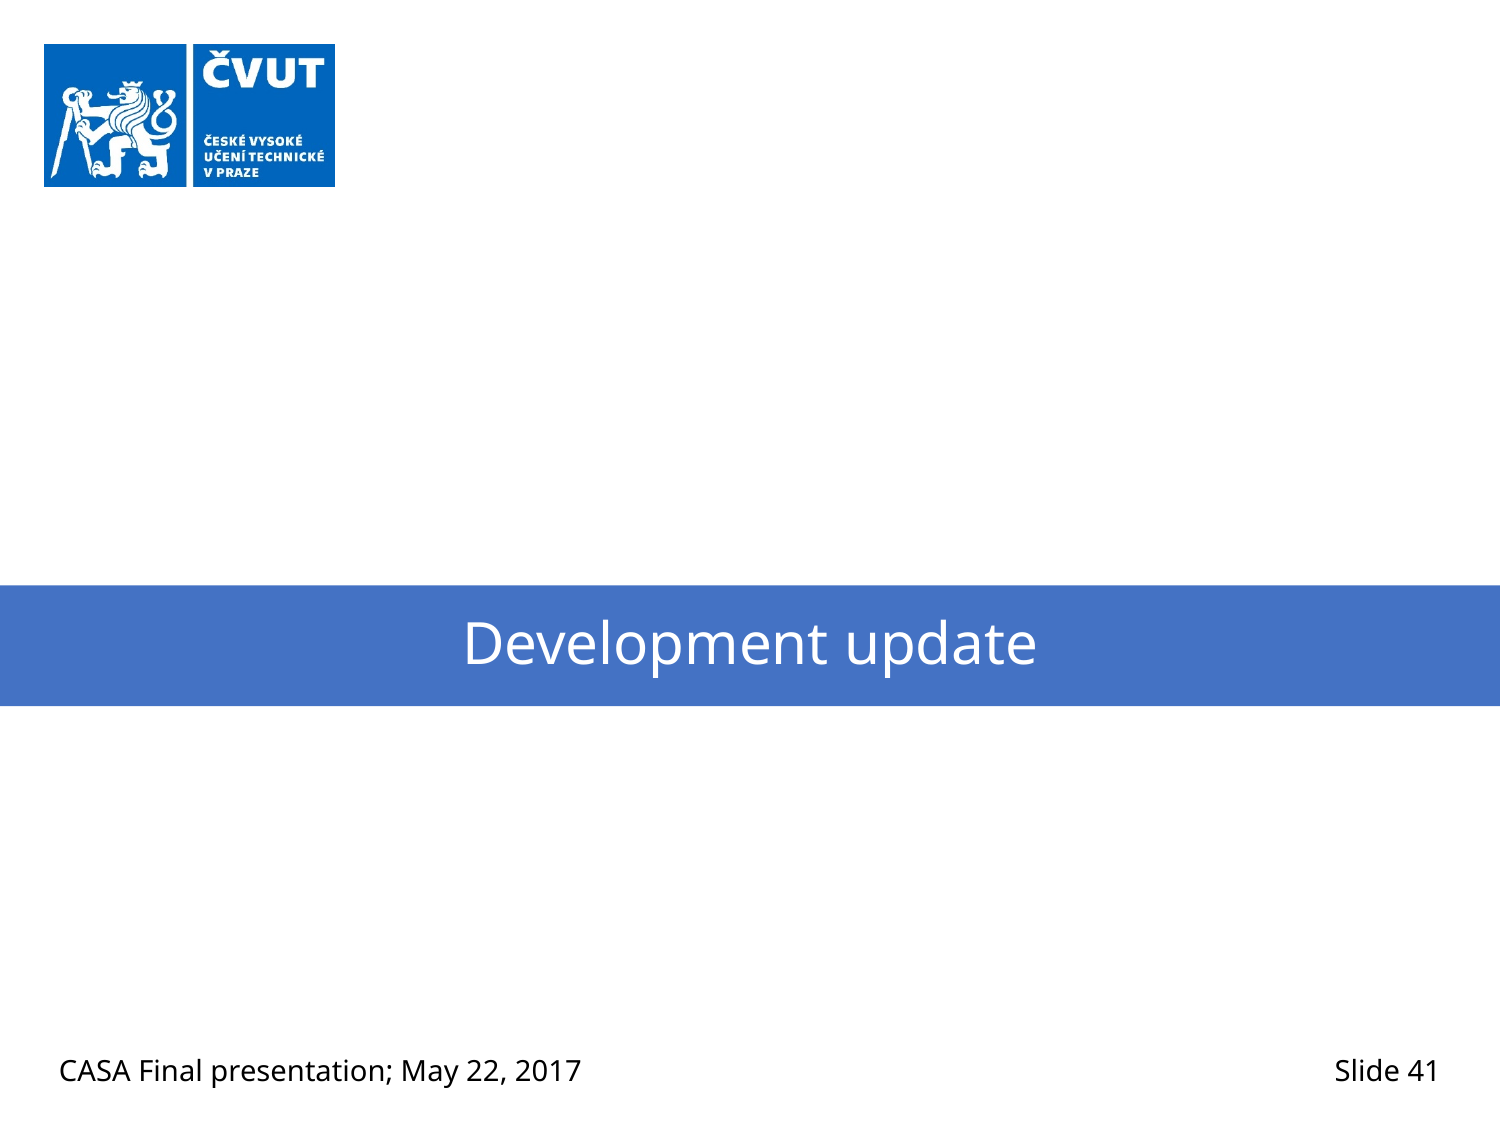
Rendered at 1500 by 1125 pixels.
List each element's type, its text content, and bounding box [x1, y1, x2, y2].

title Development update [0, 585, 1500, 707]
picture [44, 44, 335, 187]
